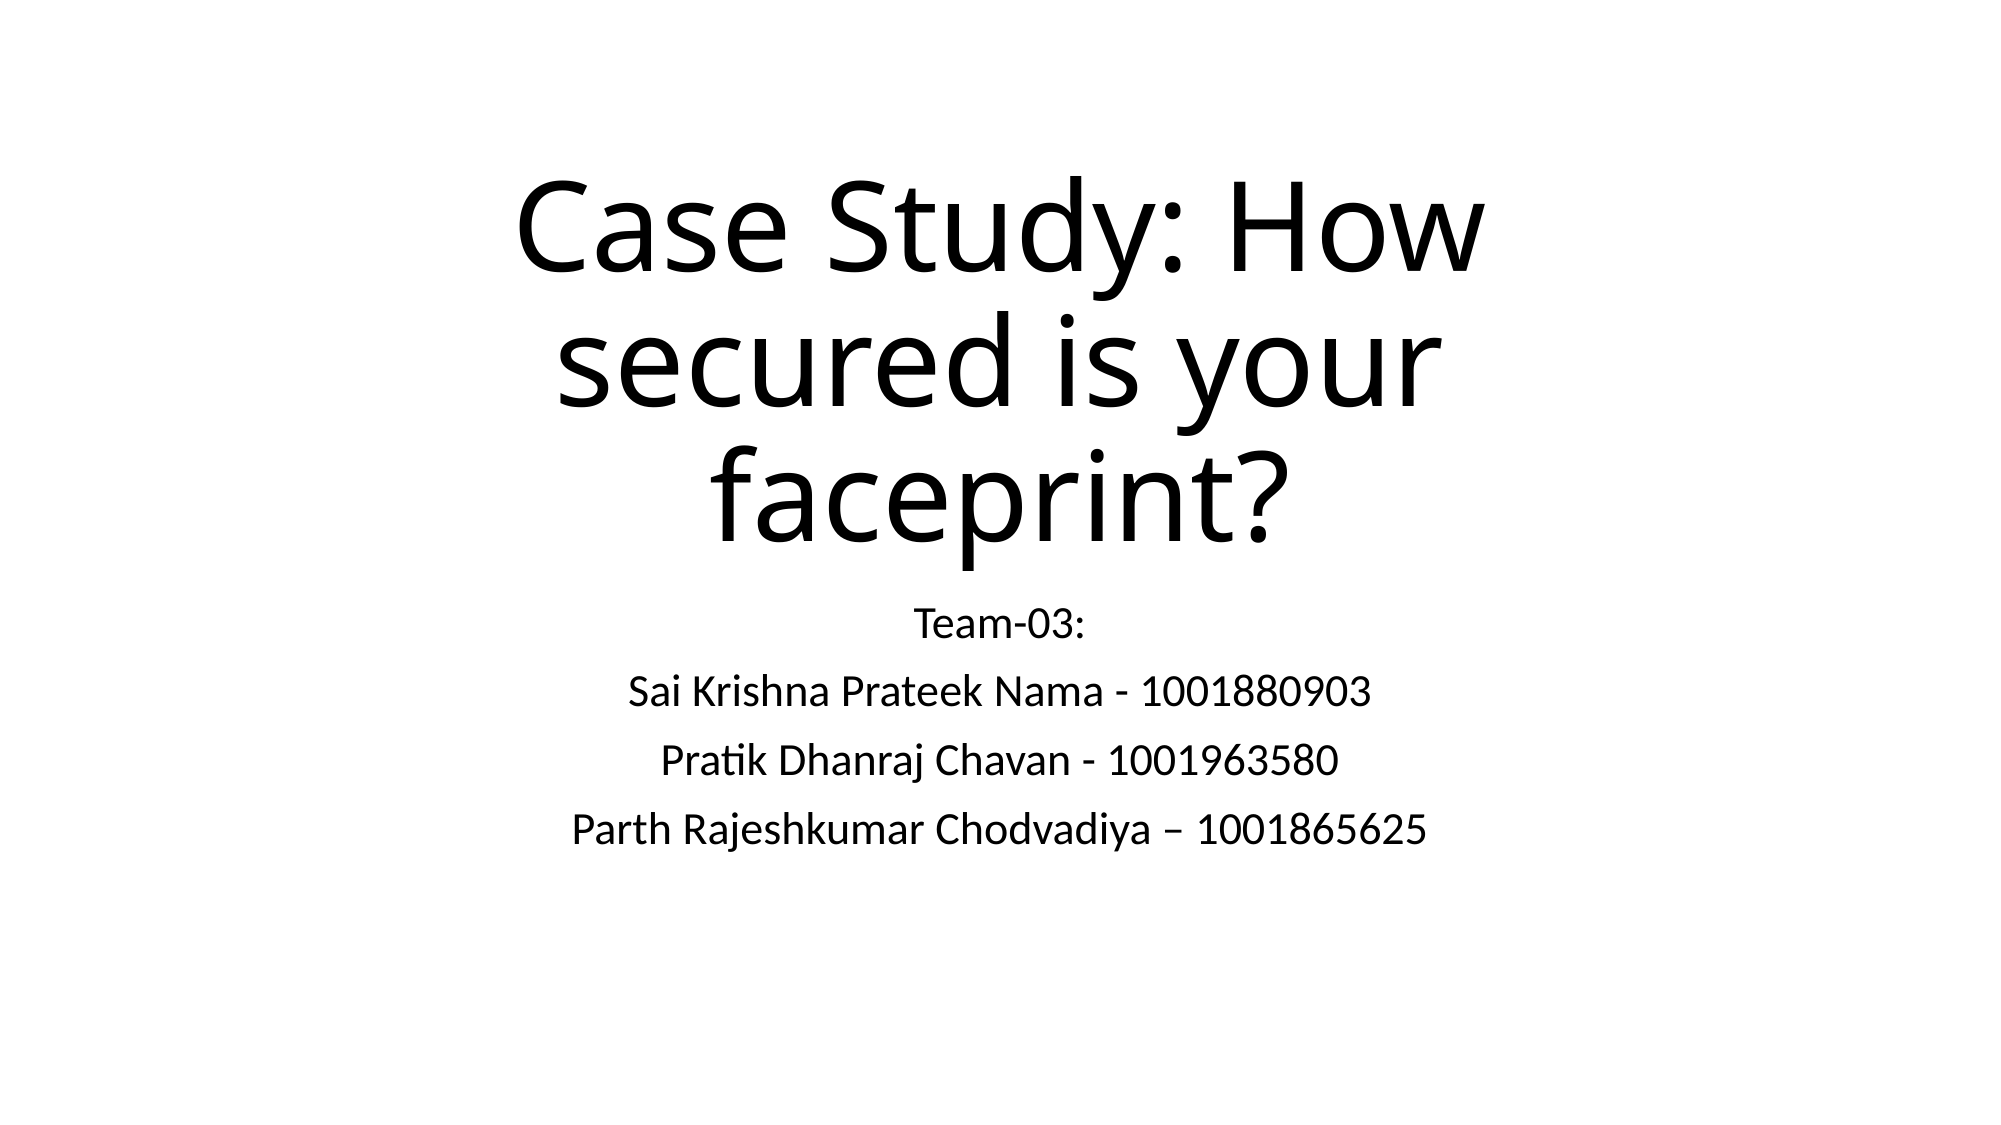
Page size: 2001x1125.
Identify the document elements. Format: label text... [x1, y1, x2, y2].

subtitle Team-03: Sai Krishna Prateek Nama - 1001880903 Pratik Dhanraj Chavan - 1001963580 Parth Rajeshkumar Chodvadiya – 1001865625 [249, 590, 1750, 863]
title Case Study: How secured is your faceprint? [249, 184, 1750, 576]
